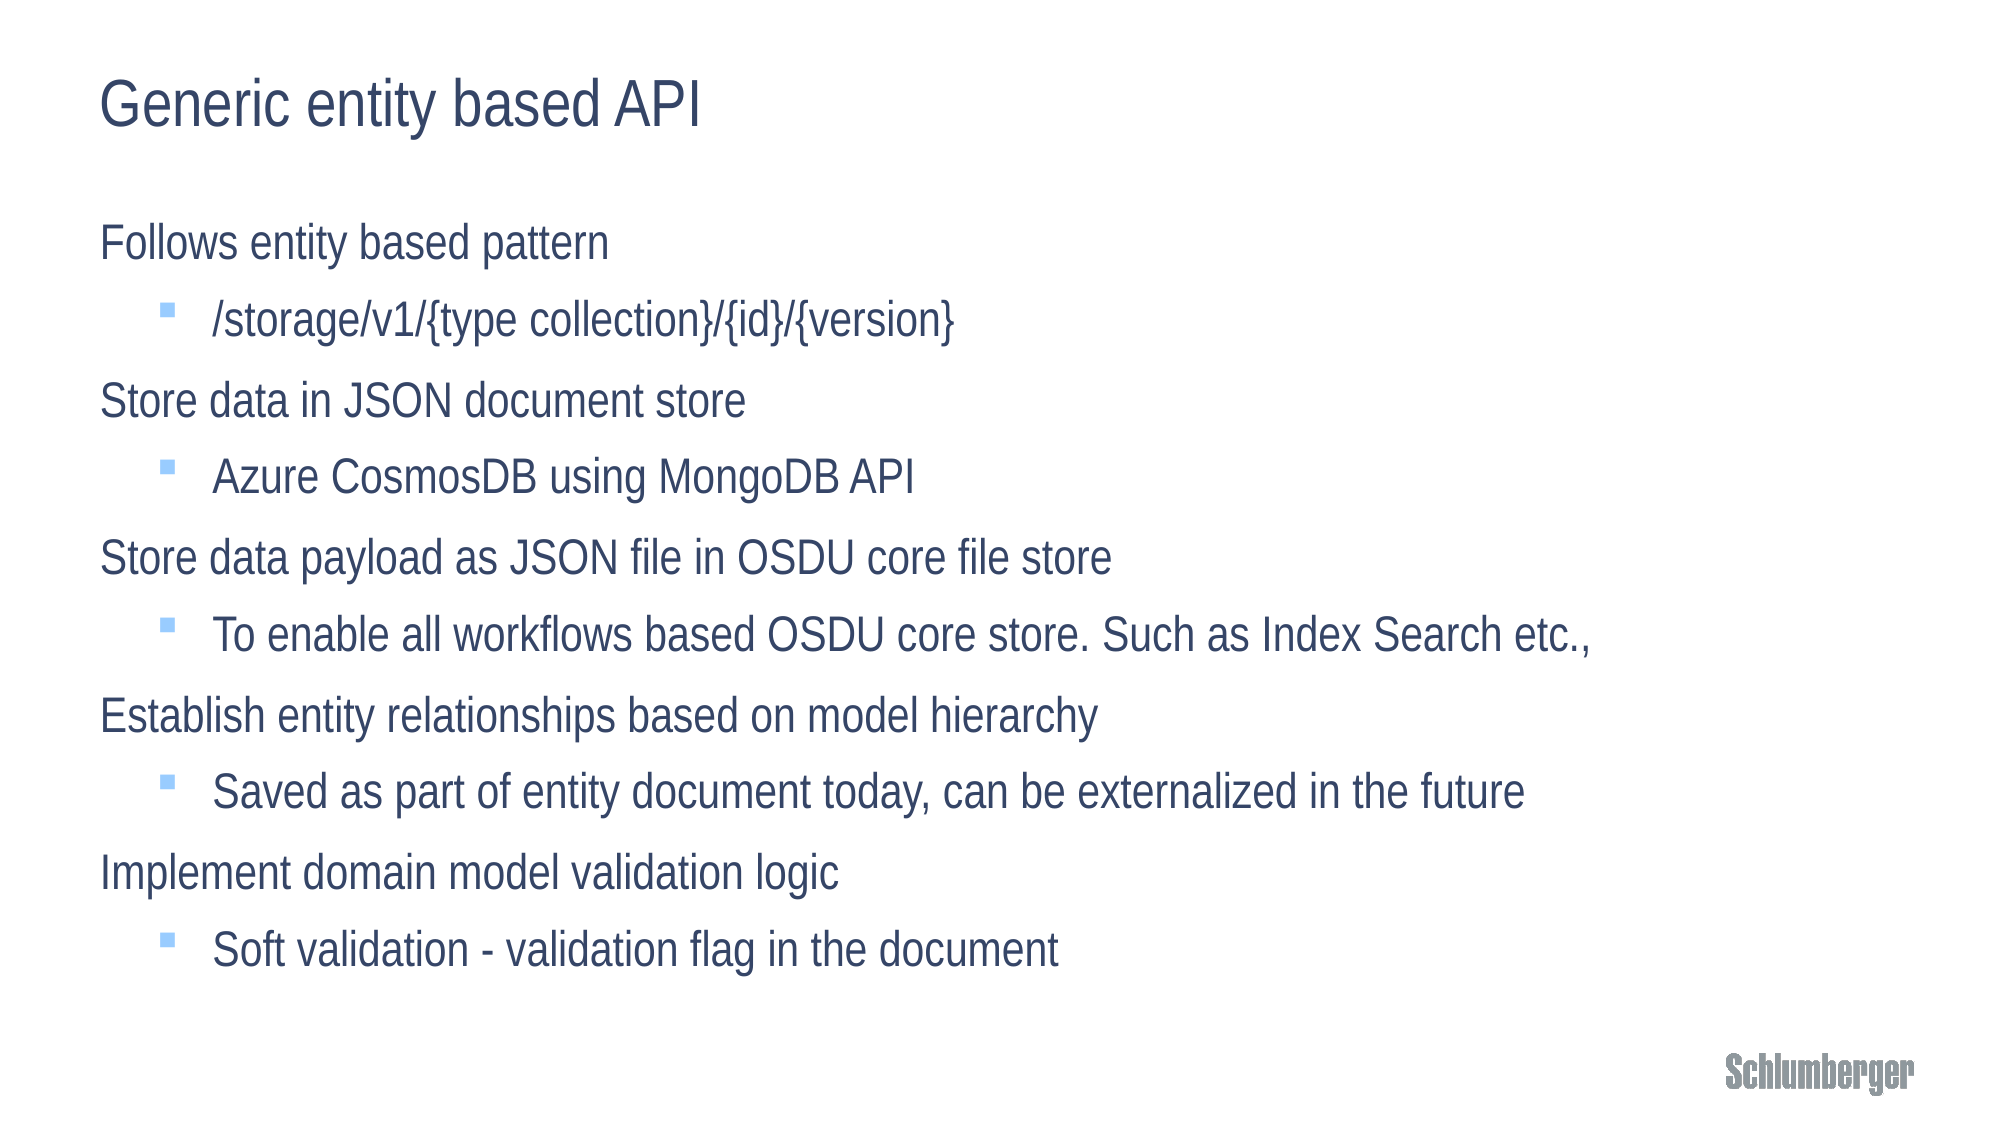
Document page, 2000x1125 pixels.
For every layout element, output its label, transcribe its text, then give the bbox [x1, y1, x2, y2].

title Generic entity based API [84, 51, 1915, 217]
picture [1726, 1053, 1915, 1096]
list Follows entity based pattern /storage/v1/{type collection}/{id}/{version} Store data in JSON document store Azure CosmosDB using MongoDB API Store data payload as JSON file in OSDU core file store To enable all workflows based OSDU core store. Such as Index Search etc., Establish entity relationships based on model hierarchy Saved as part of entity document today, can be externalized in the future Implement domain model validation logic Soft validation - validation flag in the document [84, 217, 1915, 1011]
